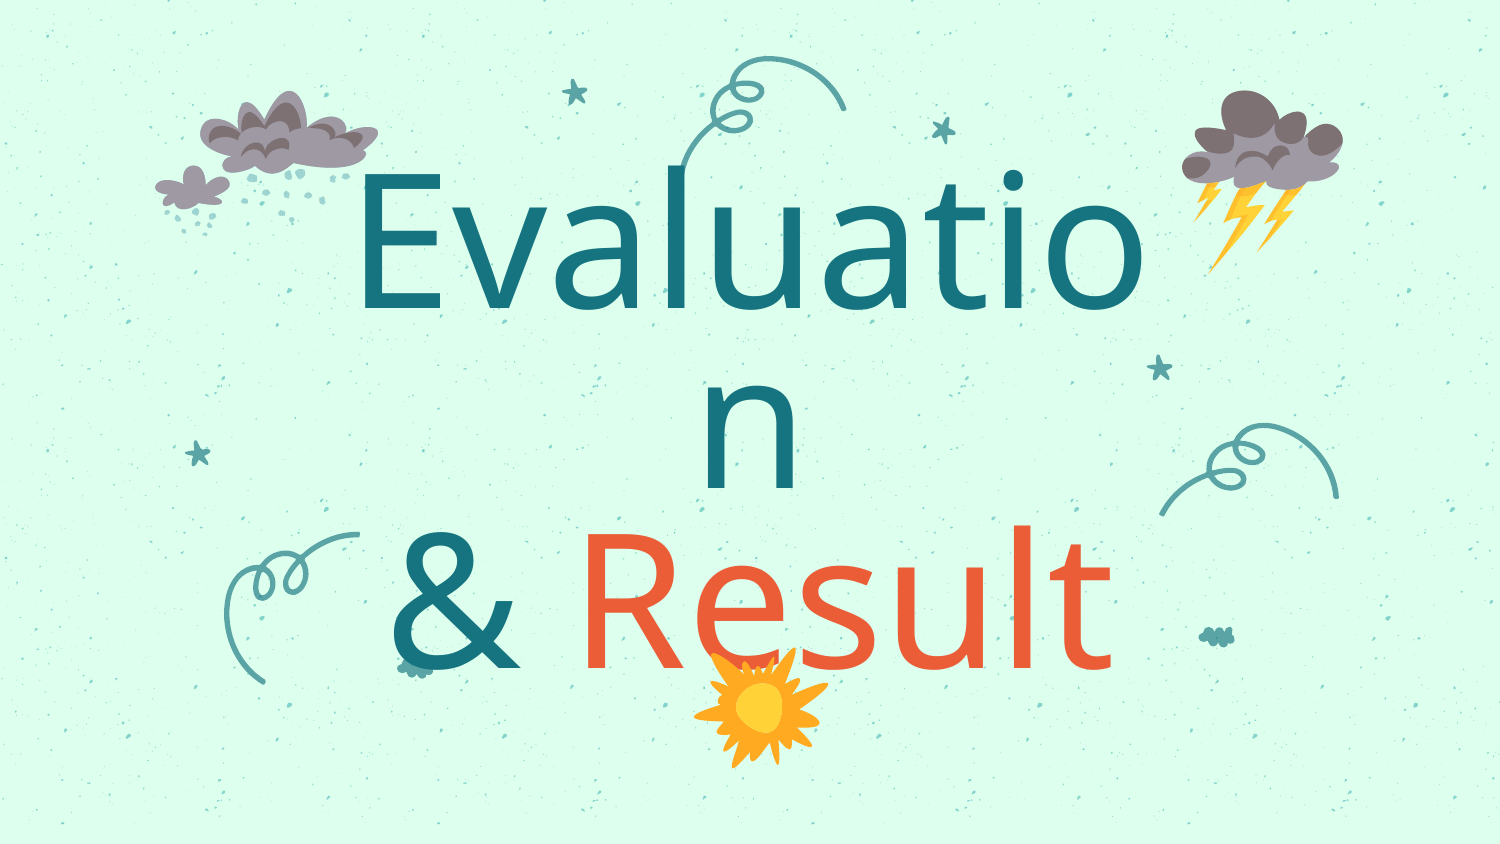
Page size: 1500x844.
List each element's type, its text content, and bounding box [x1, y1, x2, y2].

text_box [1178, 87, 1351, 275]
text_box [661, 645, 838, 777]
title Evaluation & Result [314, 252, 1186, 616]
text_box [142, 62, 404, 240]
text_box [147, 62, 400, 232]
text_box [1186, 88, 1355, 283]
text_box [666, 647, 834, 769]
